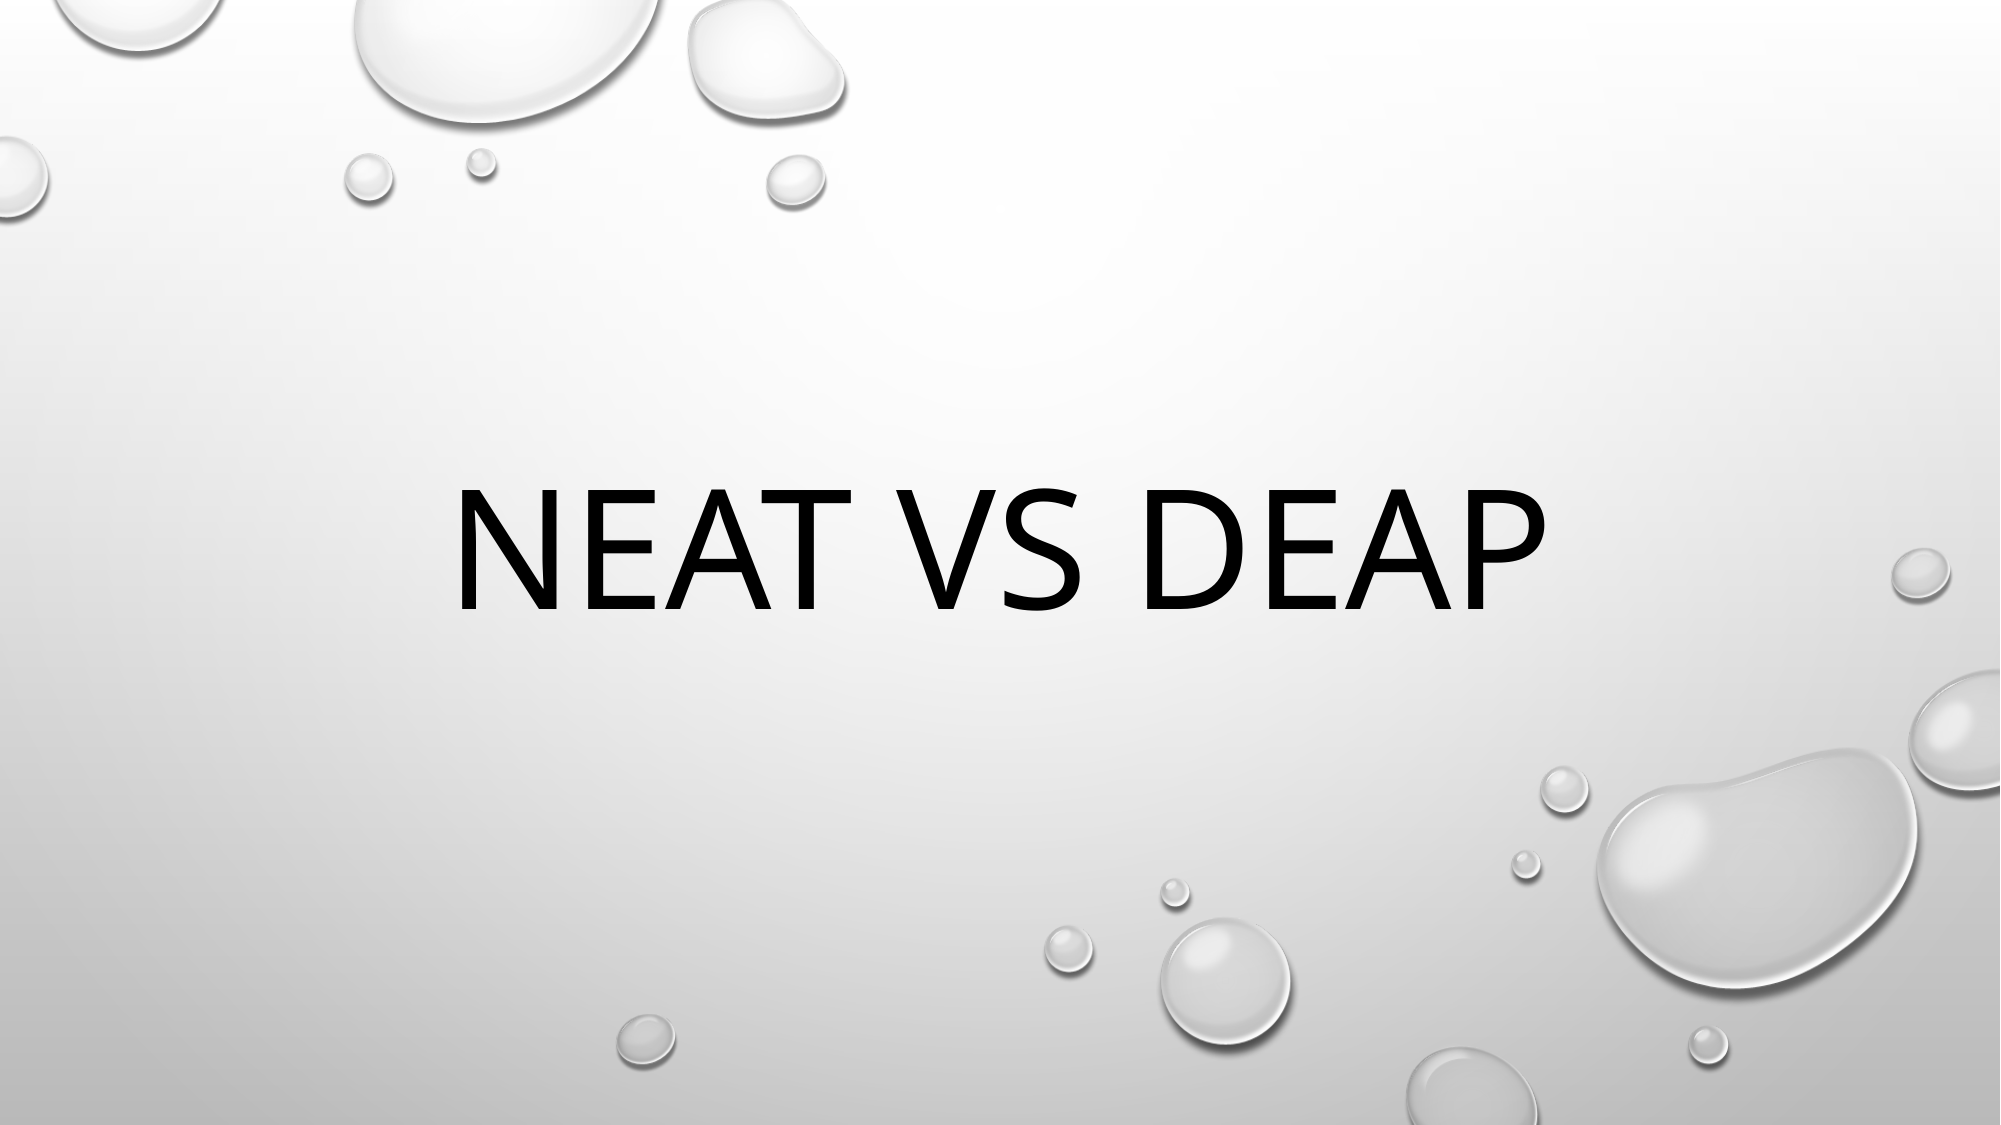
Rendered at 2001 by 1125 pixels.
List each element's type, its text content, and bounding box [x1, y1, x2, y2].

picture [0, 0, 2000, 1125]
title NEAT vs DEAP [149, 224, 1851, 887]
